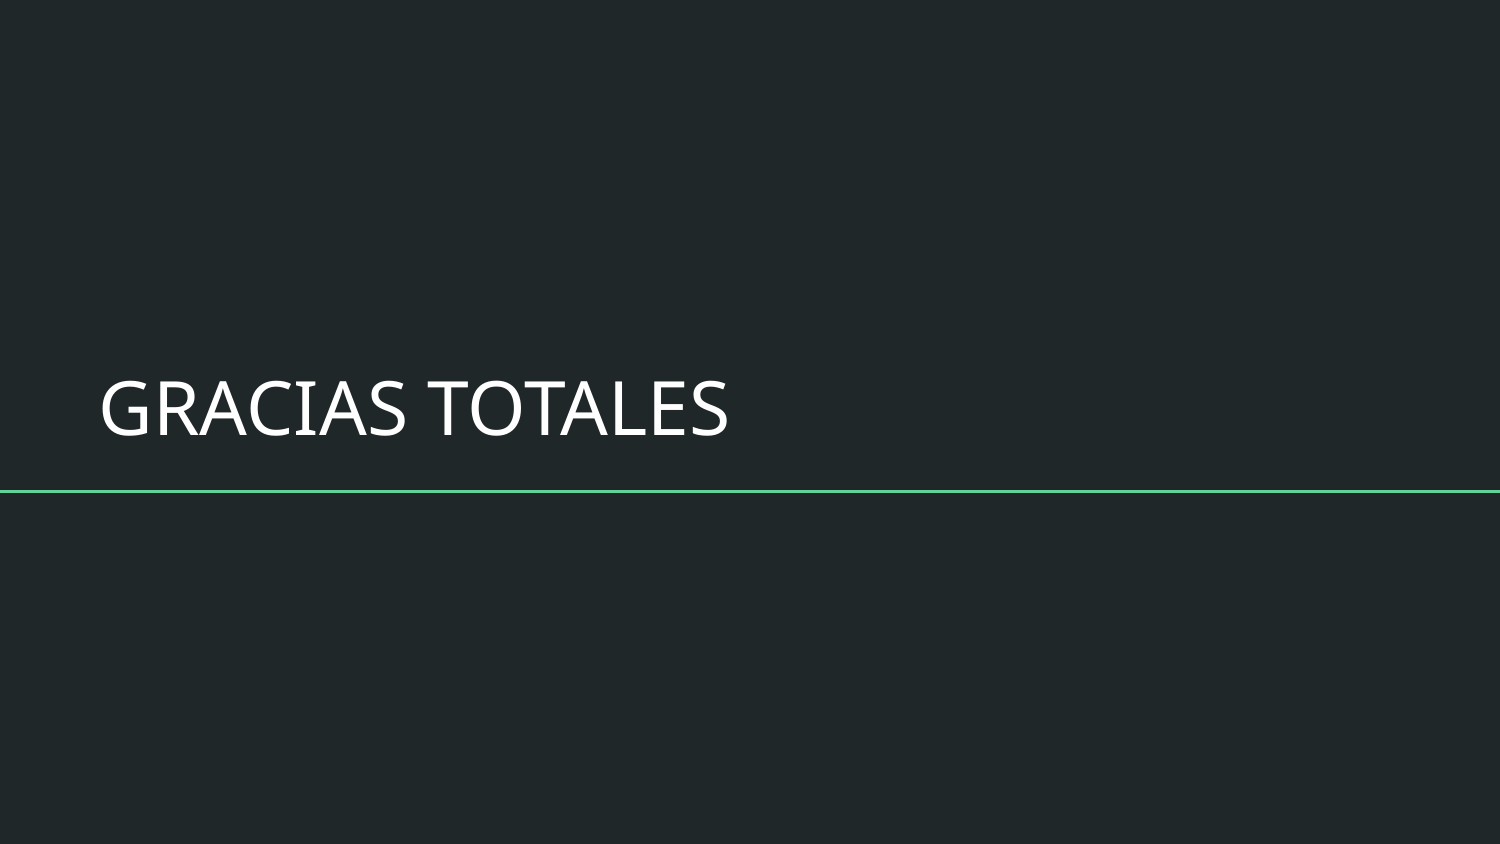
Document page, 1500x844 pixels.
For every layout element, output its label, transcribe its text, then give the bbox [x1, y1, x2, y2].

title GRACIAS TOTALES [83, 337, 1417, 466]
